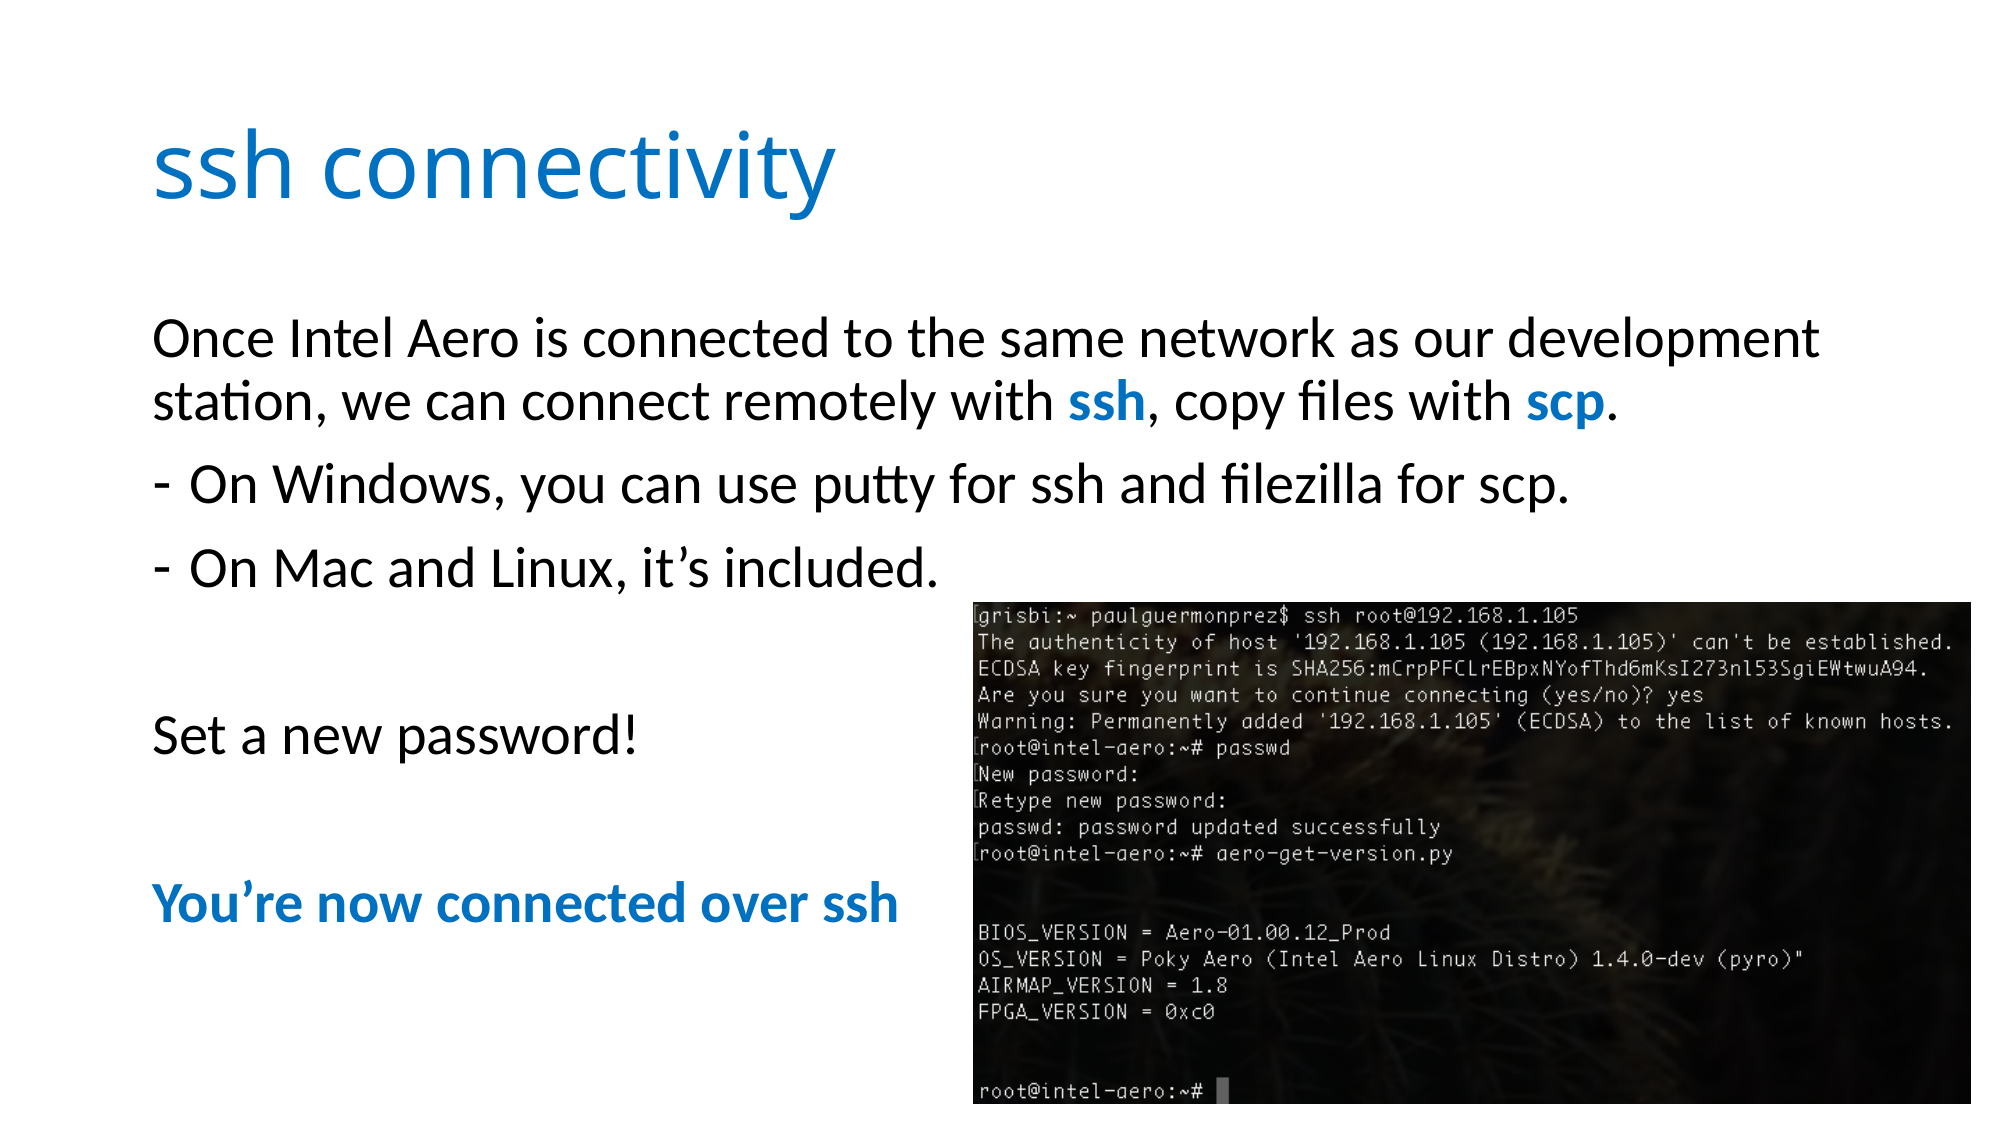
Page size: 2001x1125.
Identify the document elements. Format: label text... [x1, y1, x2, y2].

picture [973, 602, 1971, 1104]
title ssh connectivity [137, 59, 1863, 278]
list Once Intel Aero is connected to the same network as our development station, we can connect remotely with ssh, copy files with scp. On Windows, you can use putty for ssh and filezilla for scp. On Mac and Linux, it’s included. Set a new password! You’re now connected over ssh [137, 299, 1863, 1014]
